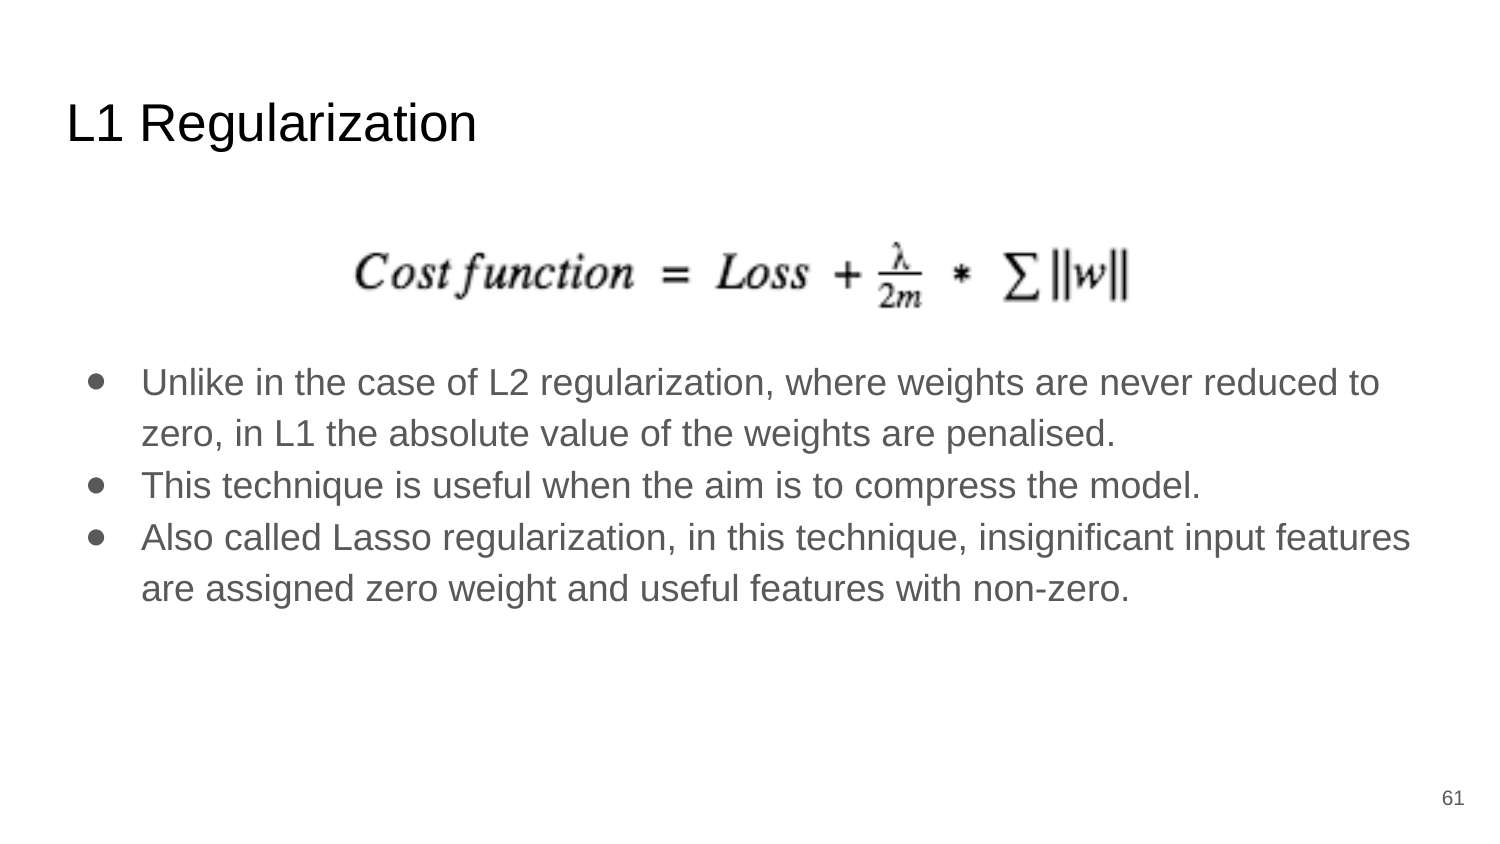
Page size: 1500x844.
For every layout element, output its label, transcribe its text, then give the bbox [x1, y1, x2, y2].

list Unlike in the case of L2 regularization, where weights are never reduced to zero, in L1 the absolute value of the weights are penalised. This technique is useful when the aim is to compress the model. Also called Lasso regularization, in this technique, insignificant input features are assigned zero weight and useful features with non-zero. [51, 189, 1449, 750]
picture [288, 212, 1193, 352]
title L1 Regularization [51, 72, 1449, 167]
slide_number ‹#› [1389, 764, 1480, 830]
